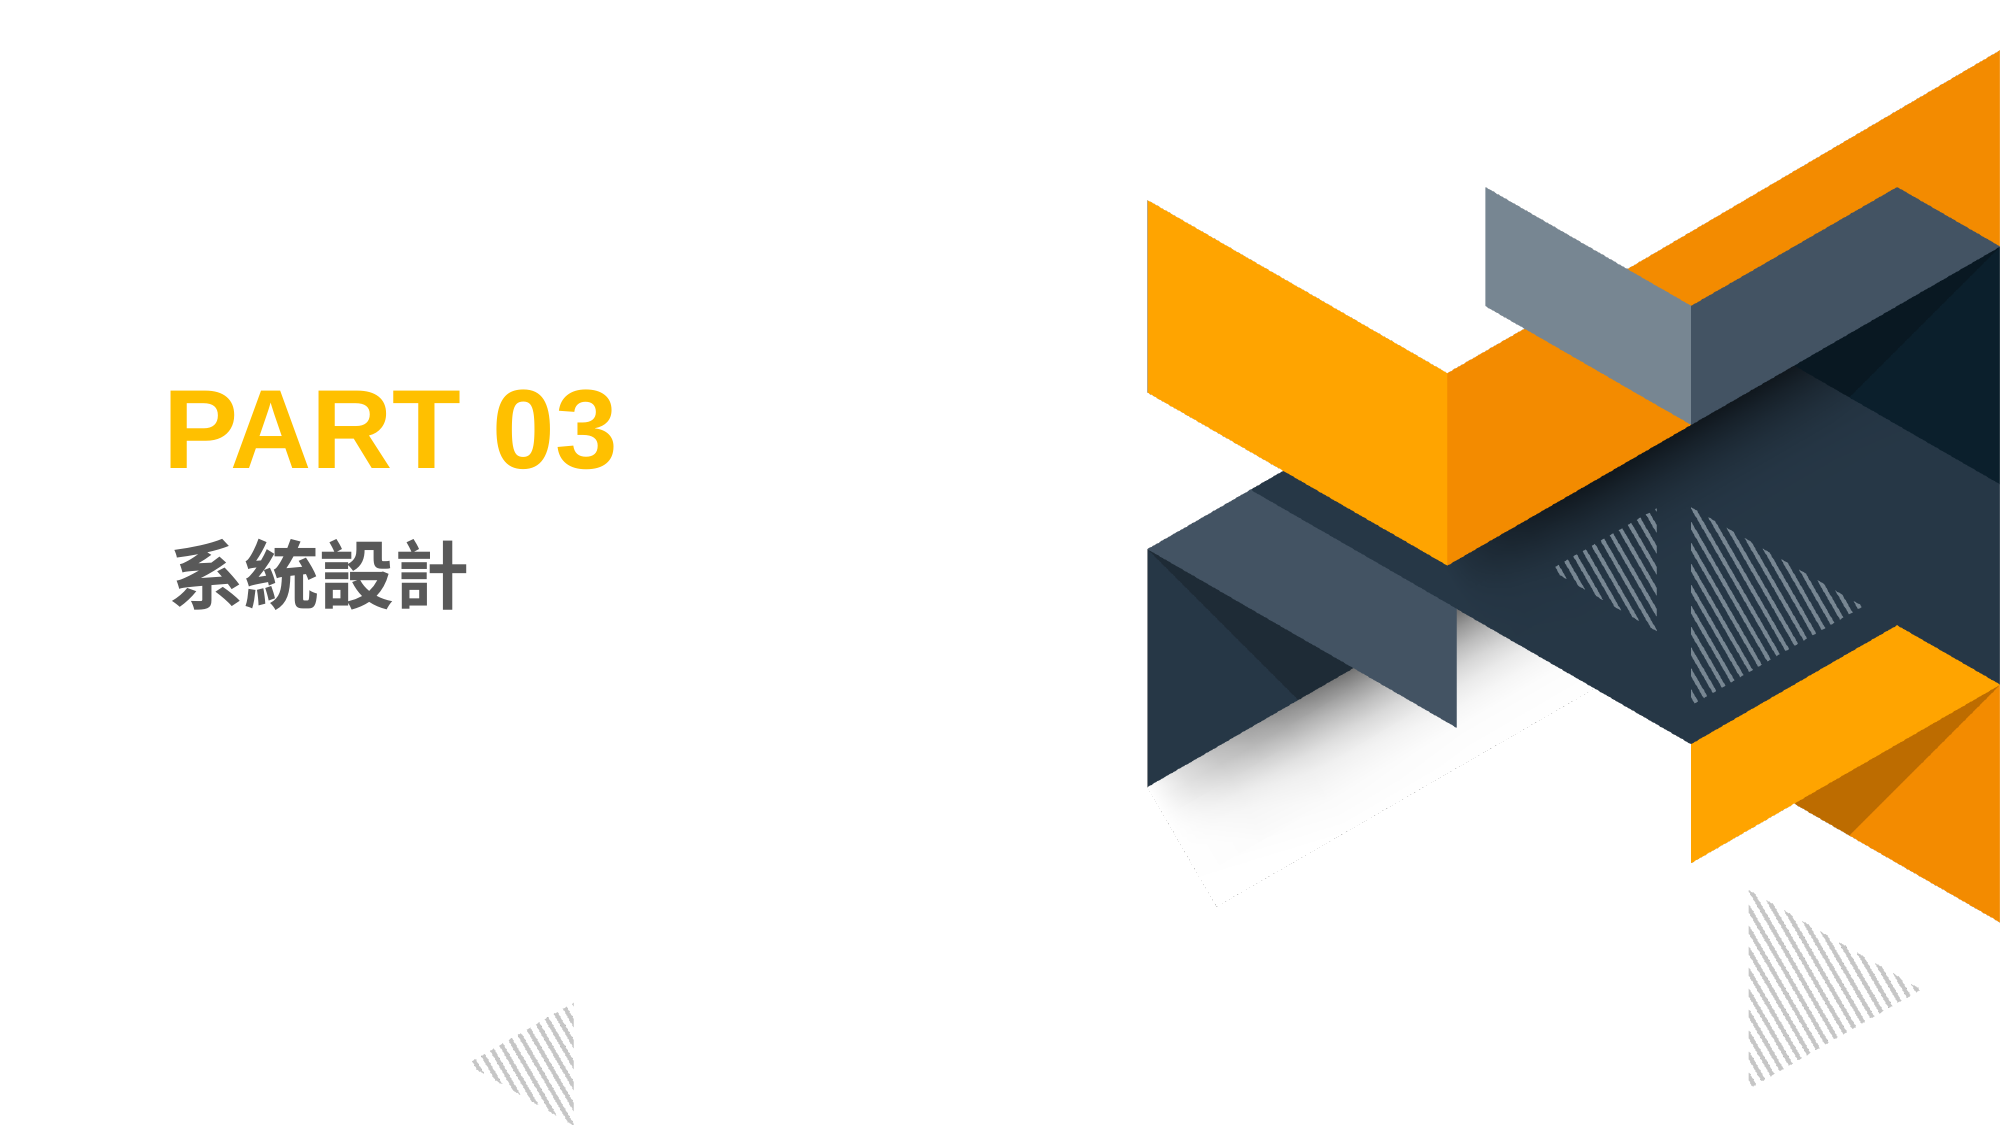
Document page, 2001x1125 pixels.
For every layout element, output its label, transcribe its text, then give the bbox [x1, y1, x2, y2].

picture [472, 50, 2000, 1125]
text_box PART 03 [148, 348, 472, 498]
text_box 系統設計 [154, 520, 472, 626]
